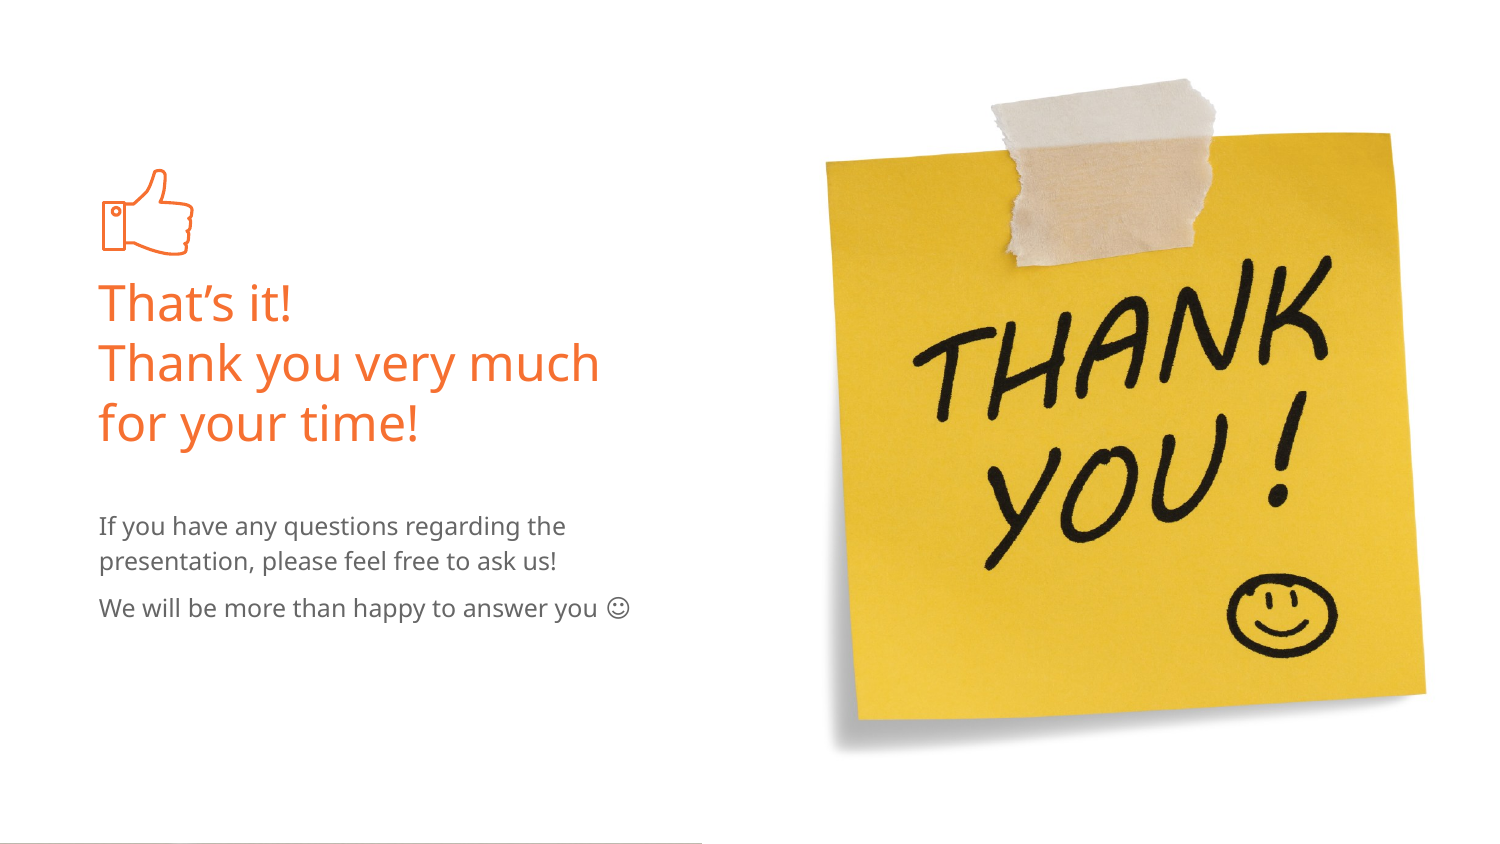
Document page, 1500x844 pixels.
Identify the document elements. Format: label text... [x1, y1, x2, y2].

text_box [102, 170, 193, 255]
picture [702, 0, 1500, 844]
list If you have any questions regarding the presentation, please feel free to ask us! We will be more than happy to answer you ☺ [83, 490, 662, 716]
title That’s it! Thank you very much for your time! [83, 253, 662, 467]
